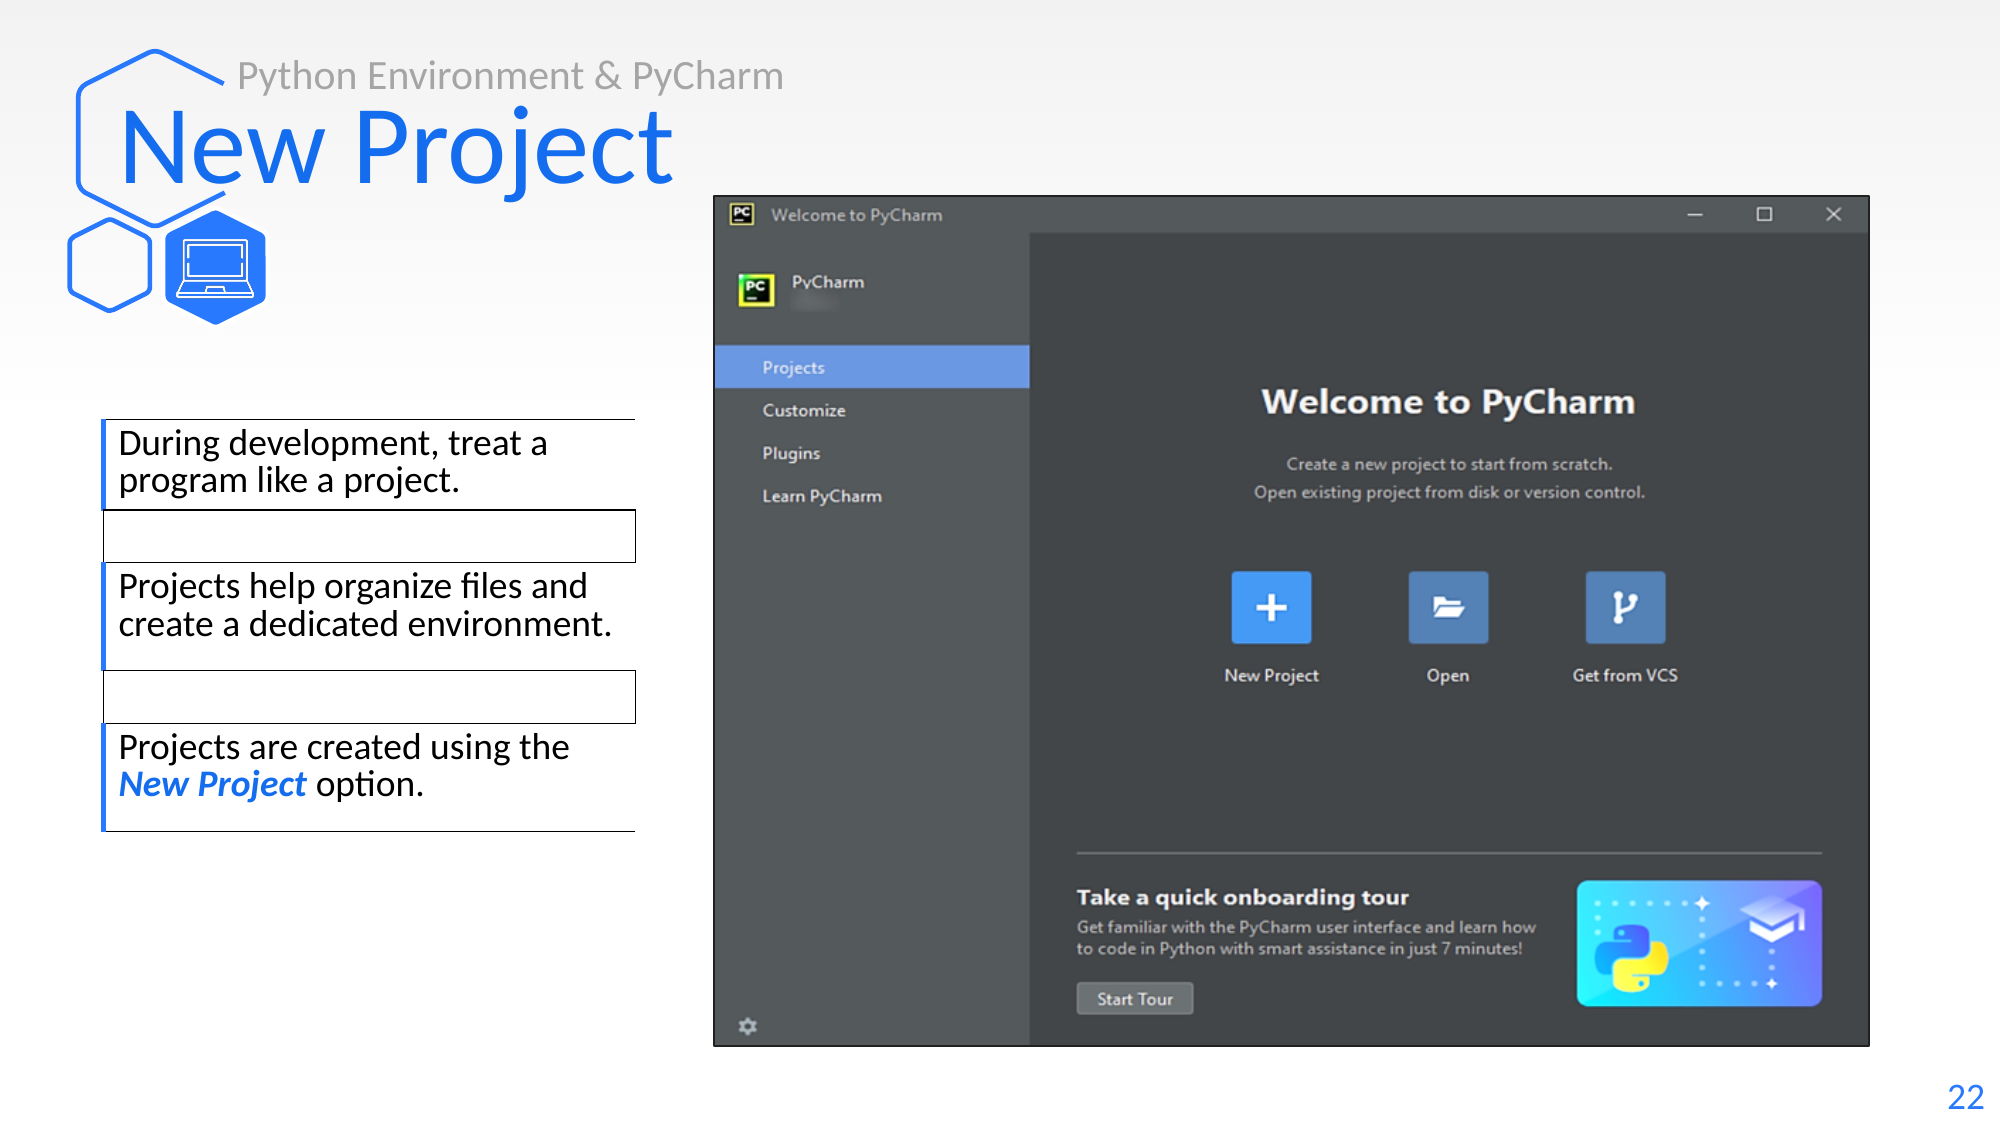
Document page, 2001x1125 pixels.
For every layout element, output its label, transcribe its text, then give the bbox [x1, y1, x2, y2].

table_cell [104, 671, 635, 723]
title New Project [103, 48, 1827, 229]
table_cell Projects help organize files and create a dedicated environment. [106, 563, 635, 670]
picture [176, 230, 254, 307]
table_cell [104, 511, 635, 562]
table_header During development, treat a program like a project. [106, 420, 635, 509]
picture [714, 196, 1868, 1046]
table_cell Projects are created using the New Project option. [106, 724, 635, 831]
list Python Environment & PyCharm [222, 40, 890, 95]
